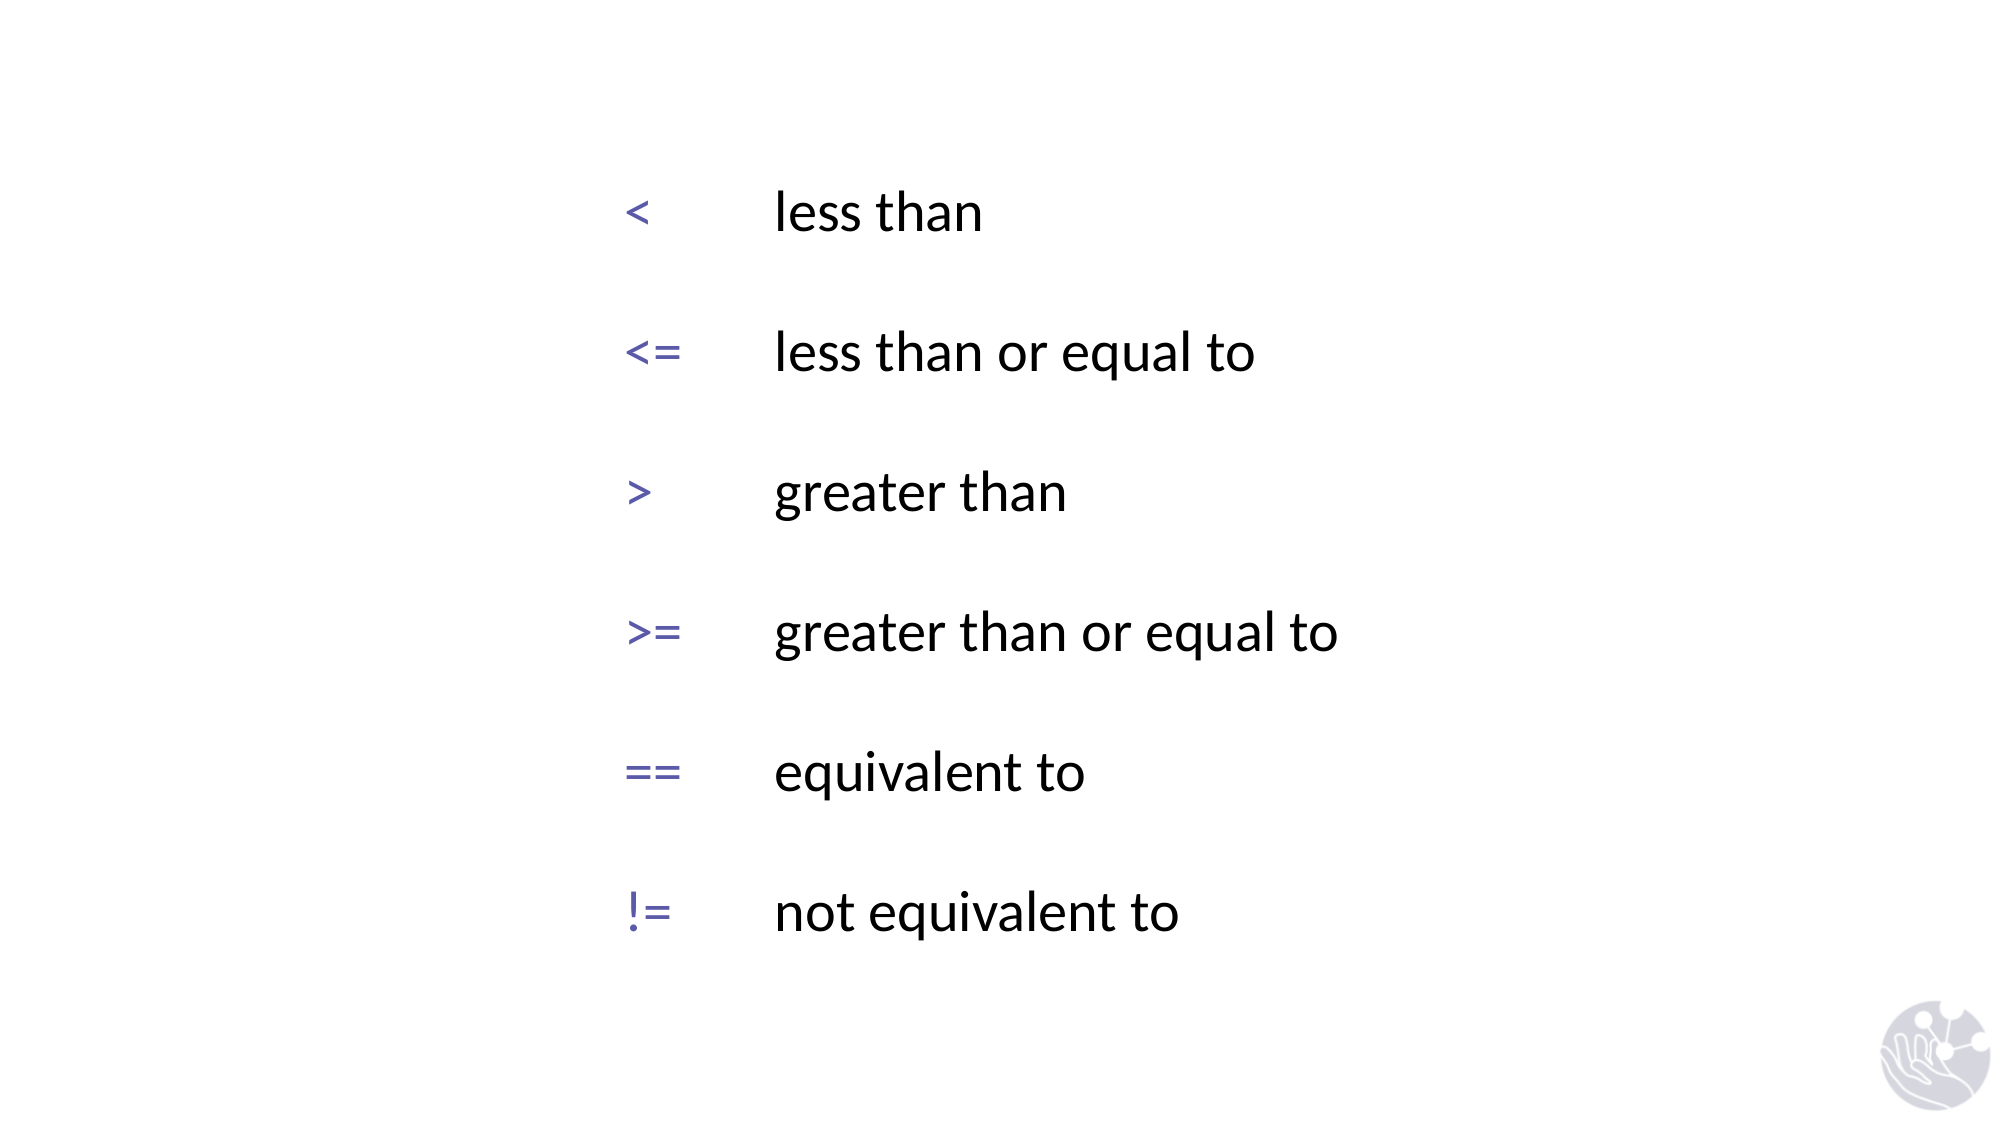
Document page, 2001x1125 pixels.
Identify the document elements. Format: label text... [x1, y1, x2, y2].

picture [1866, 989, 1998, 1123]
text_box < less than <= less than or equal to > greater than >= greater than or equal to == equivalent to != not equivalent to [610, 166, 1390, 951]
